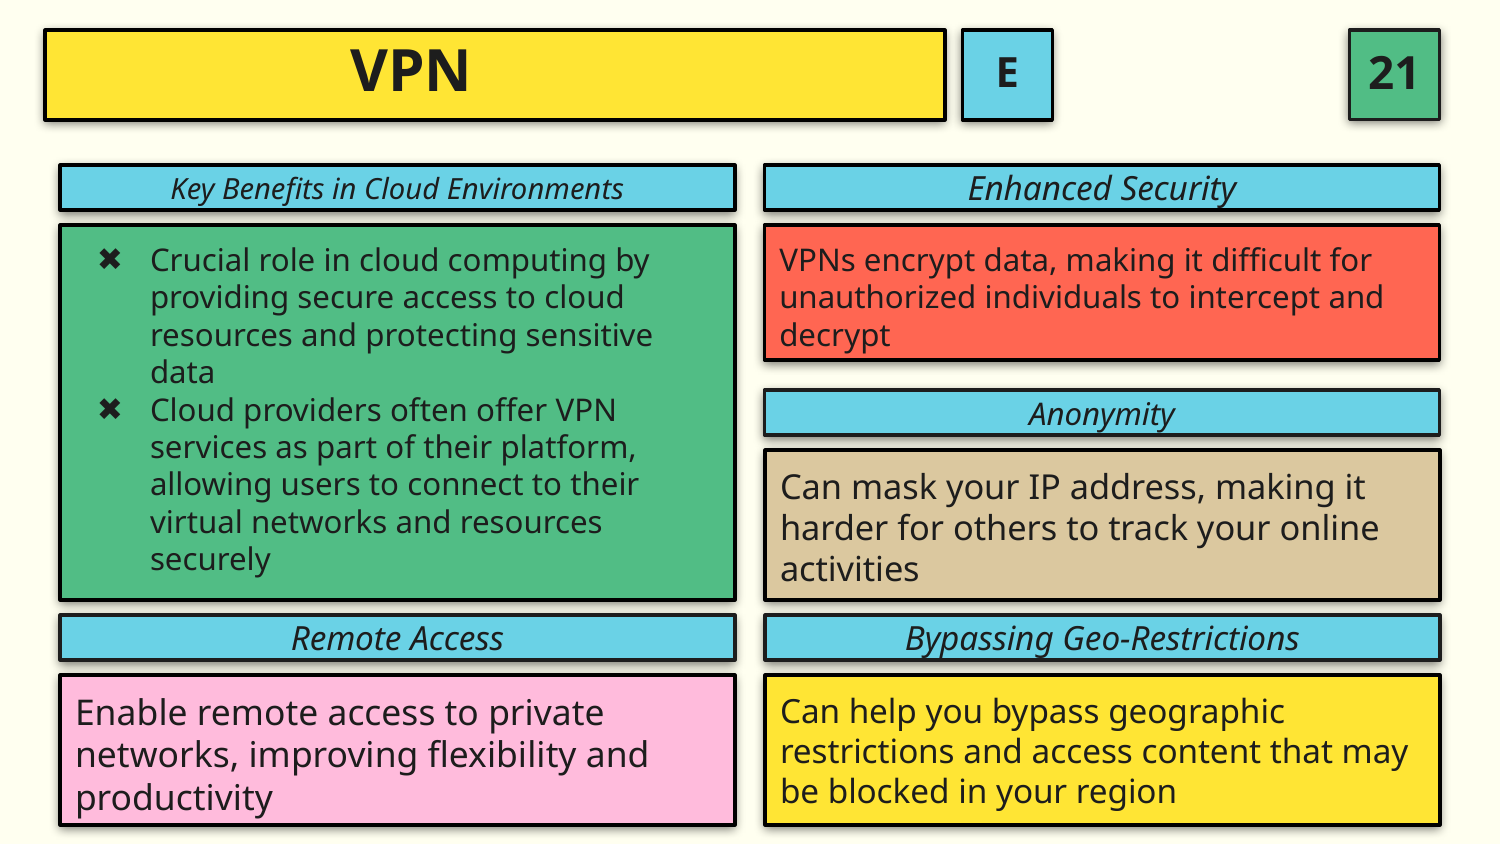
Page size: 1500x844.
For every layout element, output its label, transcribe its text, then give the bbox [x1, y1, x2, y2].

list Can help you bypass geographic restrictions and access content that may be blocked in your region [763, 673, 1442, 827]
subtitle Bypassing Geo-Restrictions [763, 613, 1442, 662]
list Enable remote access to private networks, improving flexibility and productivity [58, 673, 737, 827]
list VPNs encrypt data, making it difficult for unauthorized individuals to intercept and decrypt [763, 223, 1441, 362]
subtitle Enhanced Security [763, 163, 1441, 212]
list Can mask your IP address, making it harder for others to track your online activities [763, 448, 1442, 602]
title VPN [43, 28, 947, 122]
subtitle Remote Access [58, 613, 737, 662]
title E [961, 28, 1054, 122]
subtitle Anonymity [763, 388, 1441, 437]
list Crucial role in cloud computing by providing secure access to cloud resources and protecting sensitive data Cloud providers often offer VPN services as part of their platform, allowing users to connect to their virtual networks and resources securely [58, 223, 737, 602]
subtitle Key Benefits in Cloud Environments [58, 163, 737, 212]
